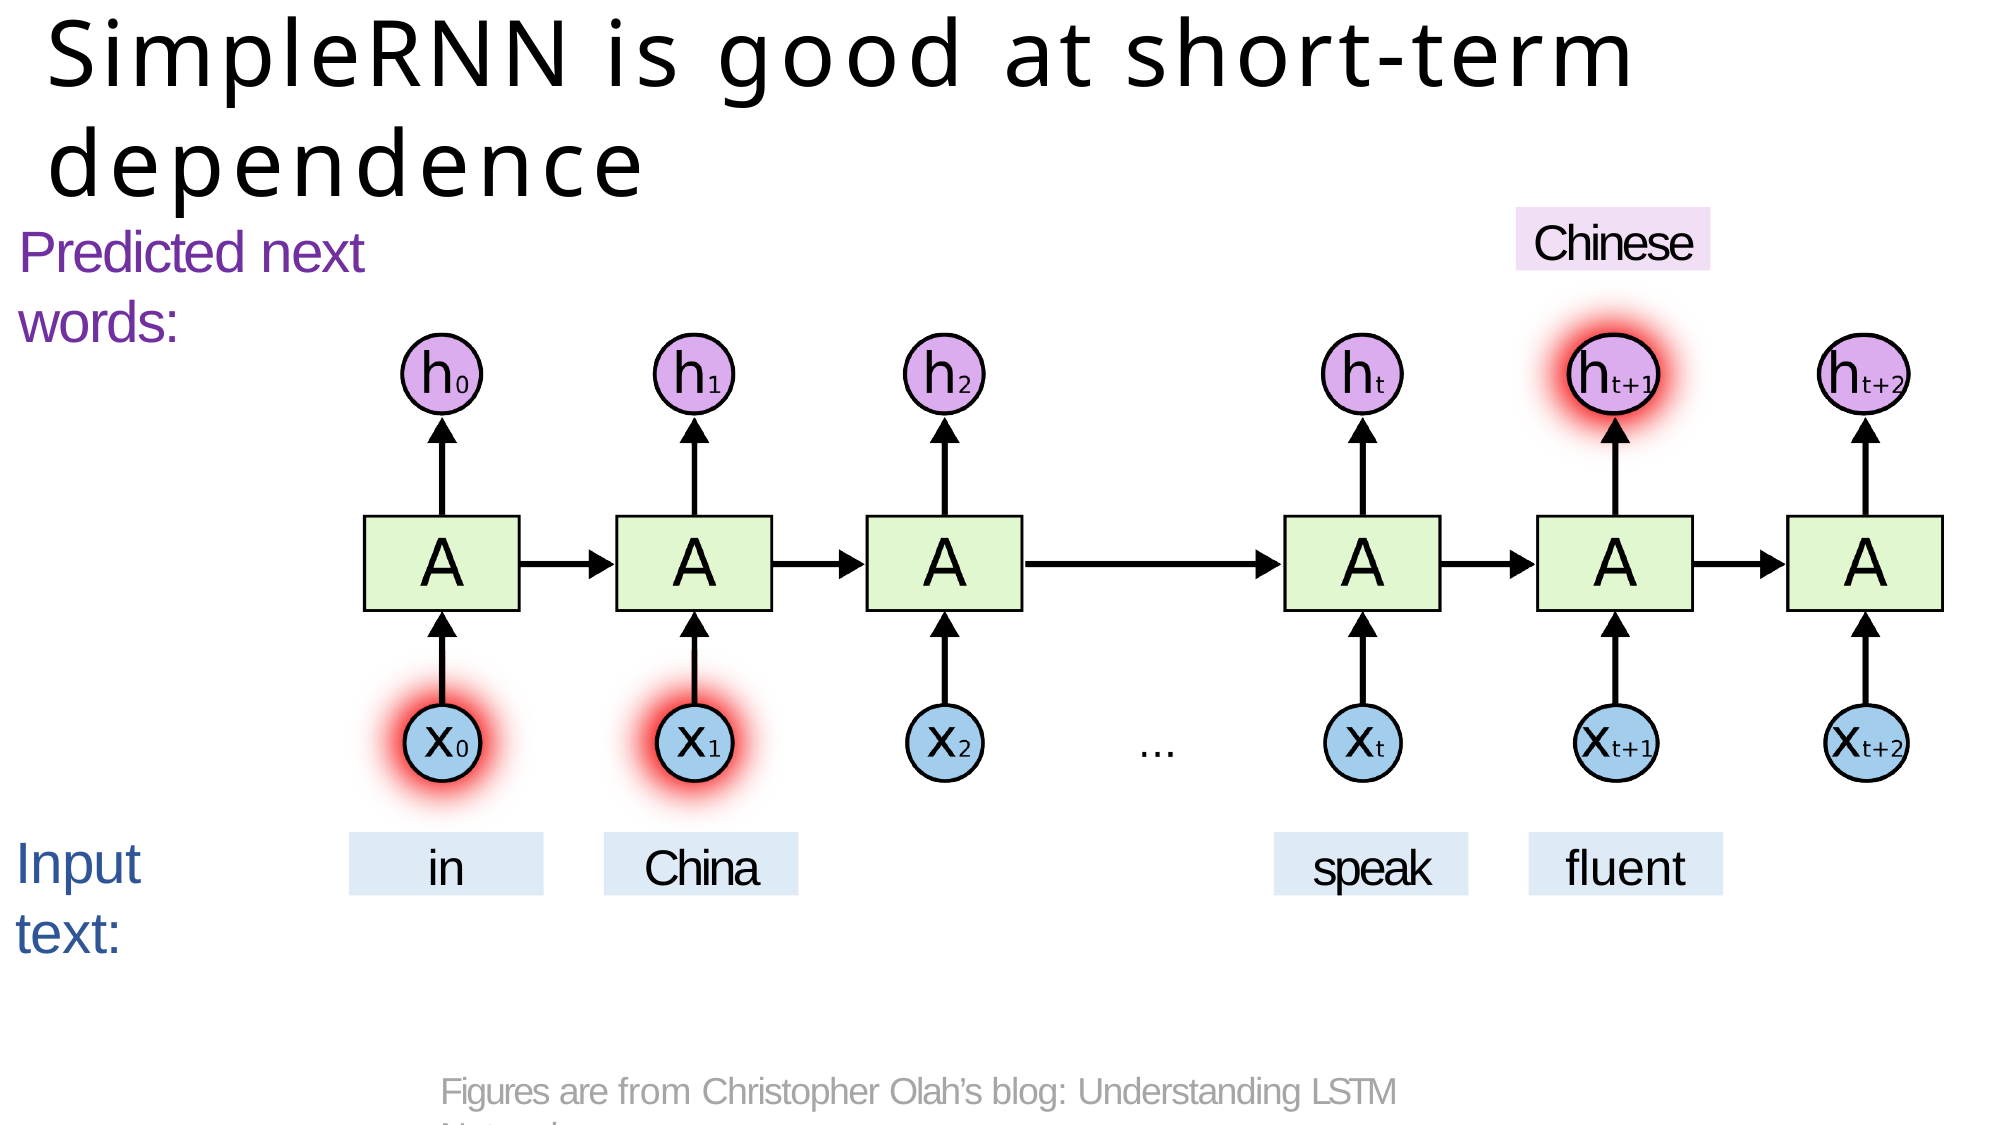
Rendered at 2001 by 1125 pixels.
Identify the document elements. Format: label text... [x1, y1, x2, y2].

text_box Chinese [1515, 216, 1711, 271]
text_box in [349, 832, 544, 896]
text_box fluent [1528, 832, 1724, 896]
title SimpleRNN is good at short-term dependence [44, 0, 2000, 216]
text_box Input text: [12, 823, 265, 966]
text_box Figures are from Christopher Olah’s blog: Understanding LSTM Networks. [437, 1064, 1554, 1125]
text_box speak [1273, 832, 1469, 896]
text_box China [603, 832, 799, 896]
text_box [349, 282, 1944, 833]
text_box Predicted next words: [16, 212, 538, 355]
